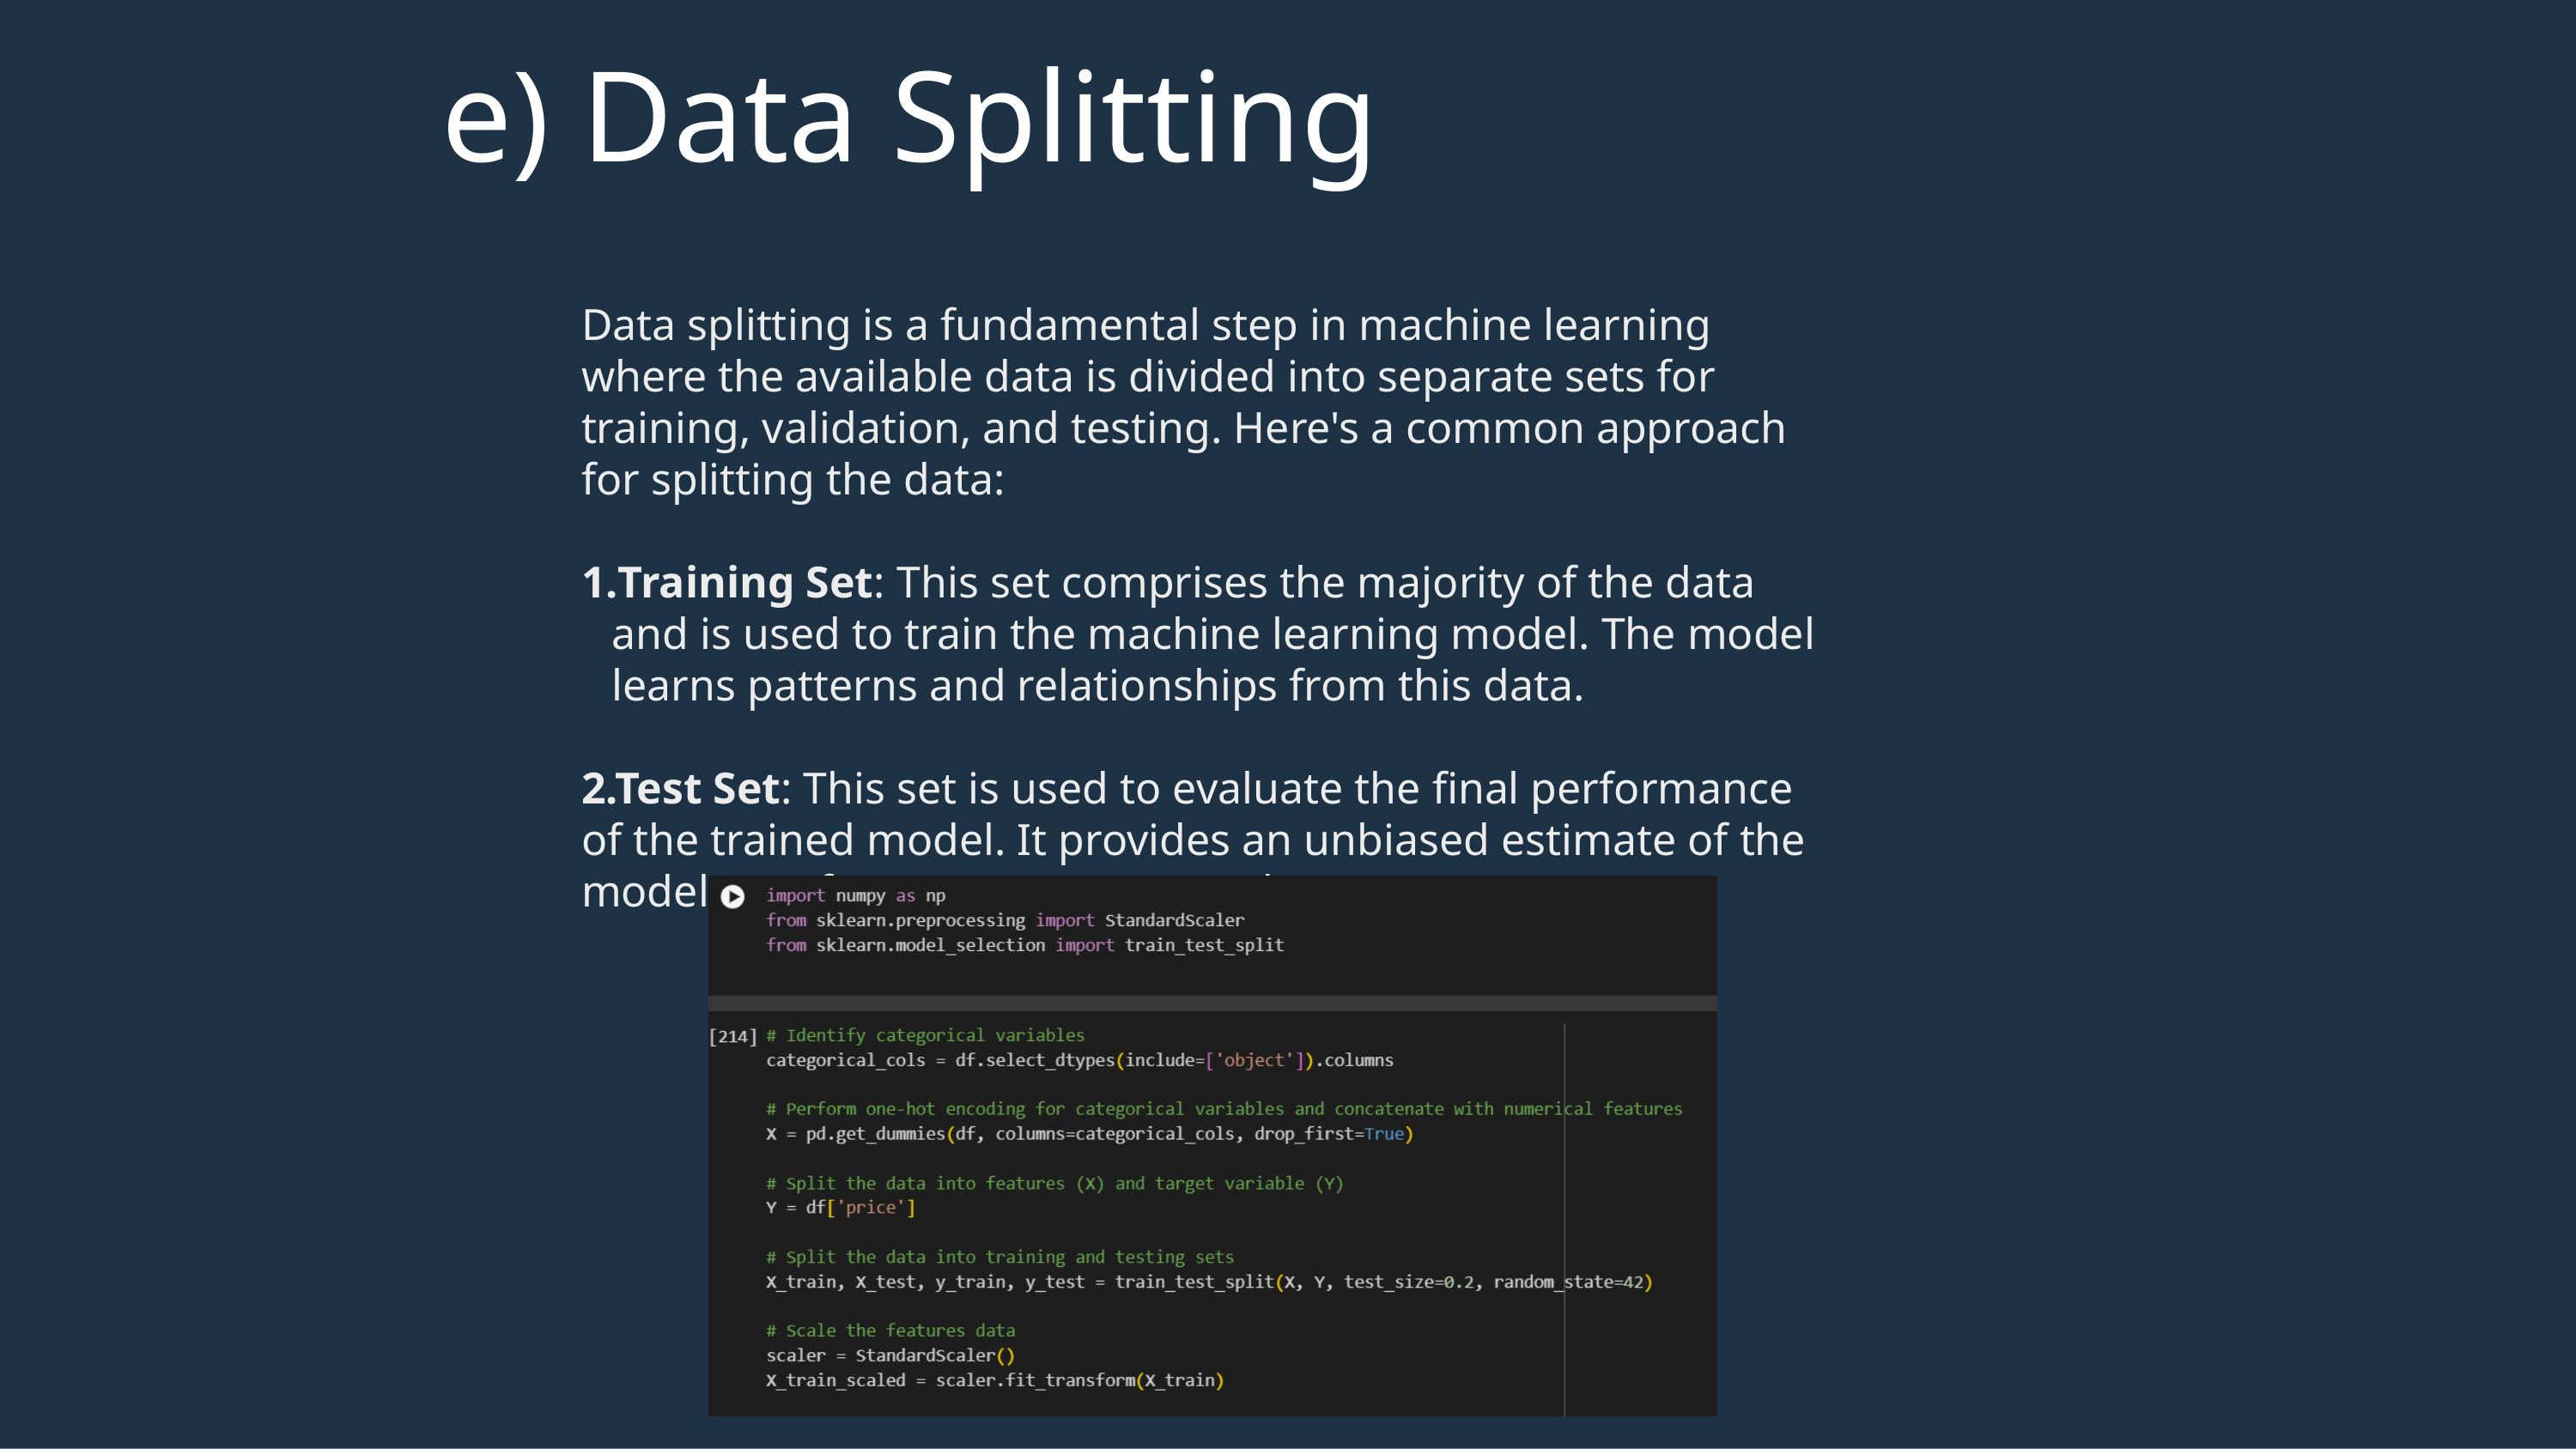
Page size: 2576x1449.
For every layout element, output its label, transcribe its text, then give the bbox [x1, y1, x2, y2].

text_box Data splitting is a fundamental step in machine learning where the available data is divided into separate sets for training, validation, and testing. Here's a common approach for splitting the data: Training Set: This set comprises the majority of the data and is used to train the machine learning model. The model learns patterns and relationships from this data. 2.Test Set: This set is used to evaluate the final performance of the trained model. It provides an unbiased estimate of the model's performance on unseen data. [568, 252, 1857, 922]
picture [708, 876, 1717, 1416]
title e) Data Splitting [441, 36, 2093, 191]
